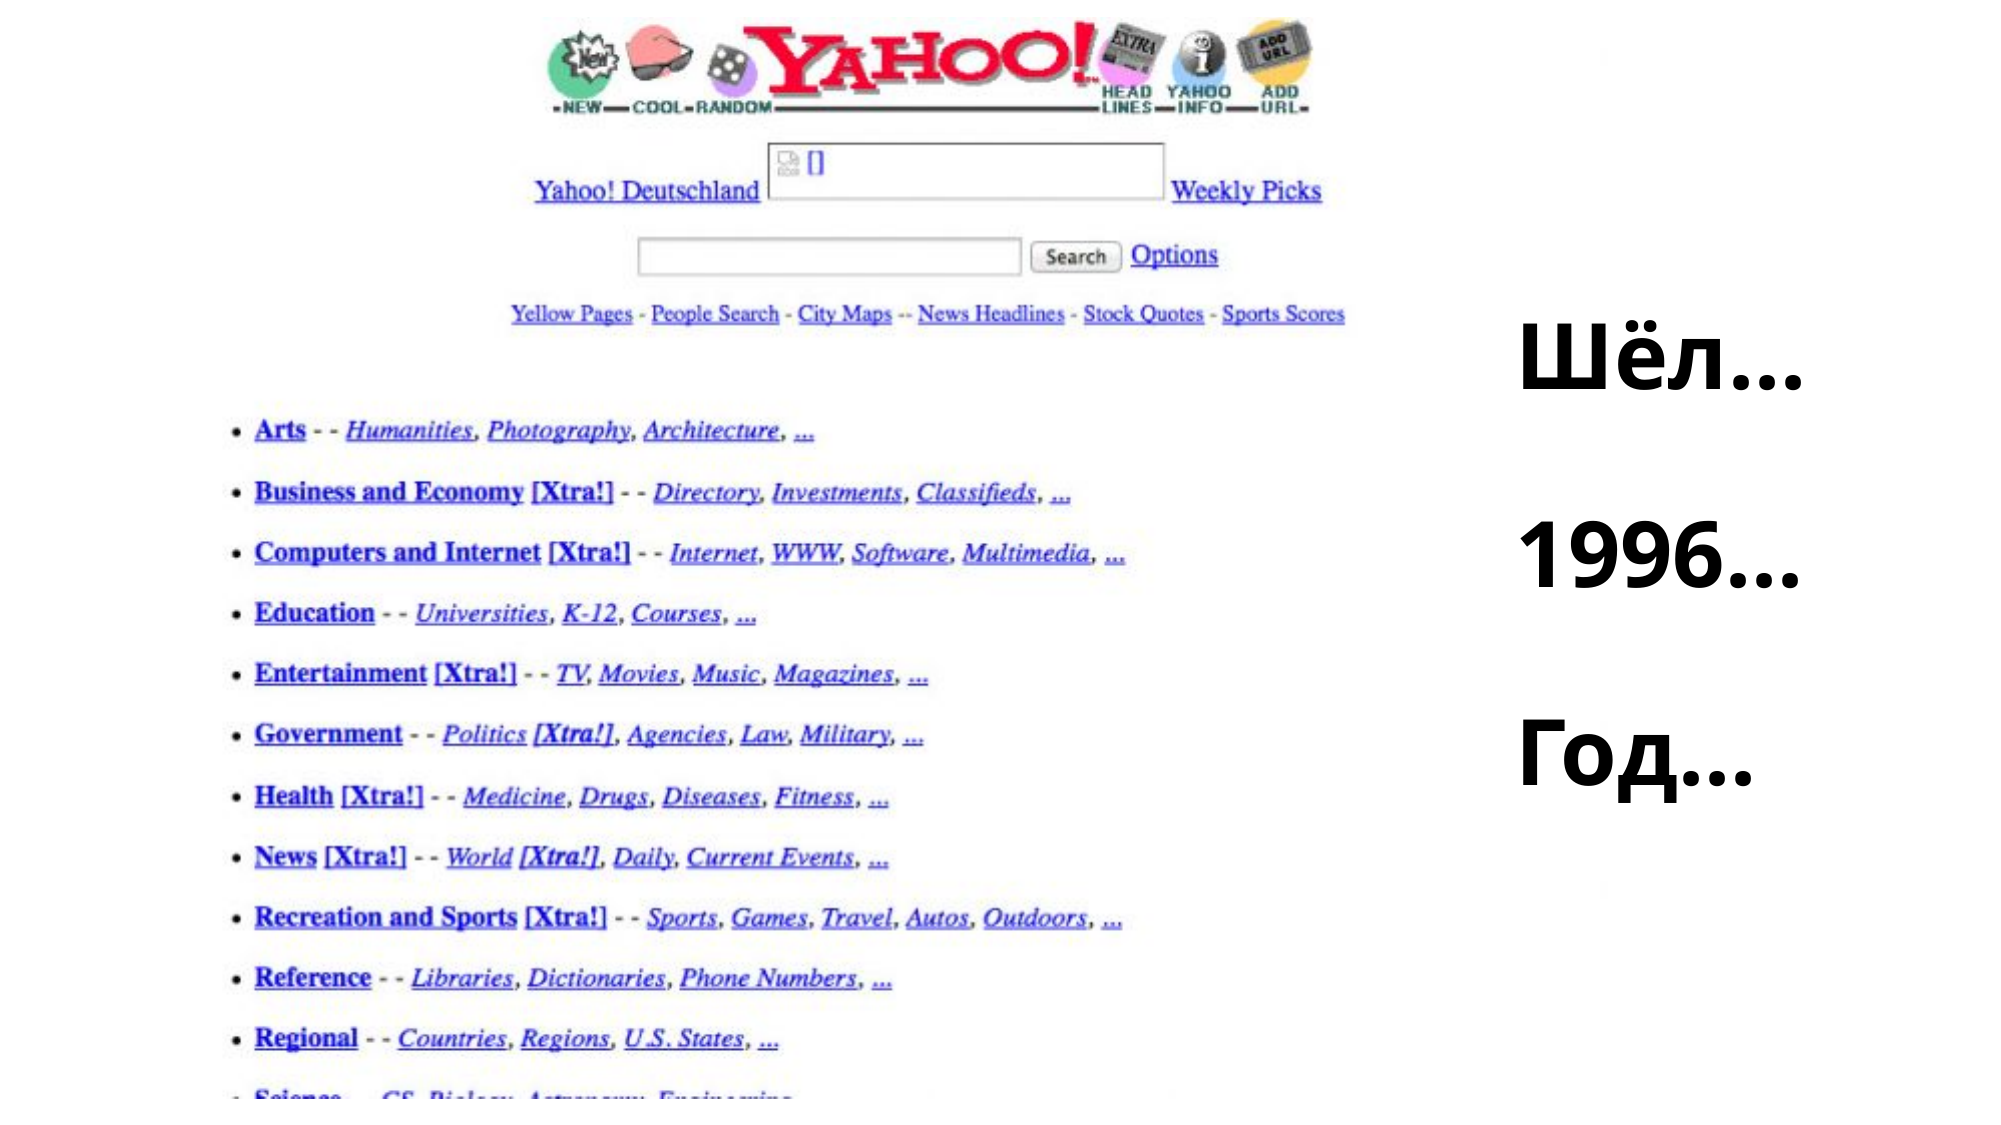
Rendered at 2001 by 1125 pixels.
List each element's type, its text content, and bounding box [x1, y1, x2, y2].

picture [191, 17, 1608, 1099]
title Шёл... 1996... Год... [1608, 238, 1903, 878]
